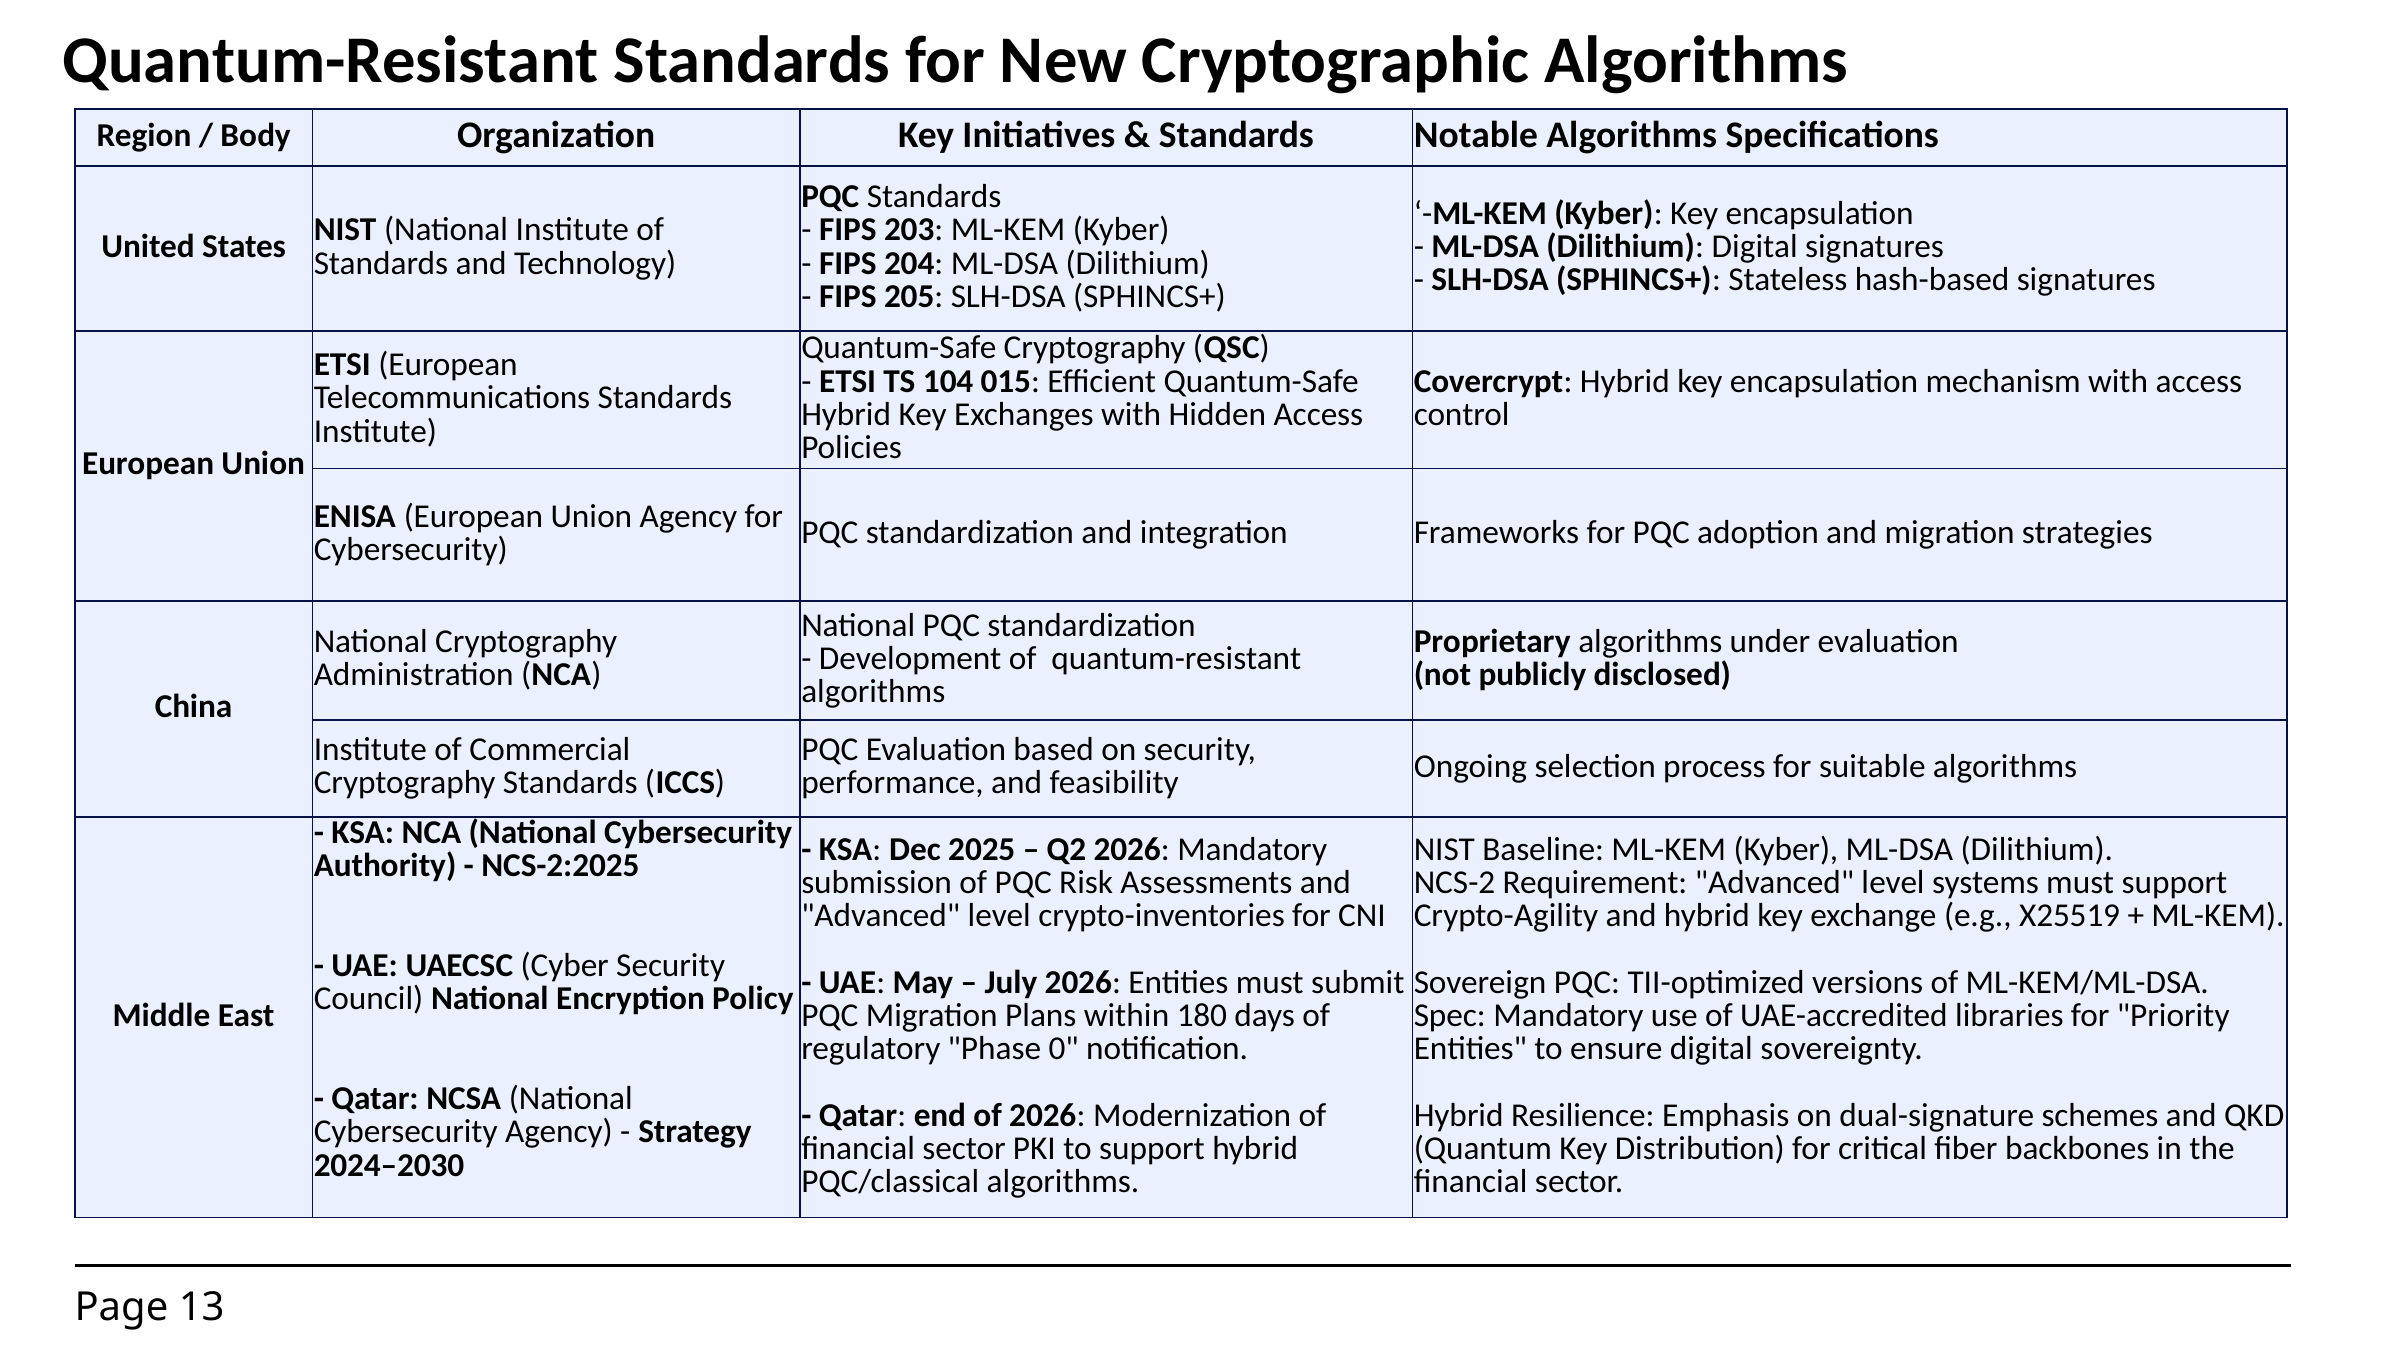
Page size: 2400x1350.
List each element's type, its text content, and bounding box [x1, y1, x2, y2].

table_cell NIST Baseline: ML-KEM (Kyber), ML-DSA (Dilithium). NCS-2 Requirement: "Advanced" level systems must support Crypto-Agility and hybrid key exchange (e.g., X25519 + ML-KEM). Sovereign PQC: TII-optimized versions of ML-KEM/ML-DSA. Spec: Mandatory use of UAE-accredited libraries for "Priority Entities" to ensure digital sovereignty. Hybrid Resilience: Emphasis on dual-signature schemes and QKD (Quantum Key Distribution) for critical fiber backbones in the financial sector. [1413, 818, 2286, 1217]
table_header Key Initiatives & Standards [801, 110, 1412, 165]
table_cell ENISA (European Union Agency for Cybersecurity) [313, 469, 799, 600]
table_cell - KSA: NCA (National Cybersecurity Authority) - NCS-2:2025 - UAE: UAECSC (Cyber Security Council) National Encryption Policy - Qatar: NCSA (National Cybersecurity Agency) - Strategy 2024–2030 [313, 818, 799, 1217]
table_cell ETSI (European Telecommunications Standards Institute) [313, 332, 799, 468]
table_cell PQC Evaluation based on security, performance, and feasibility [801, 721, 1412, 816]
table_header Organization [313, 110, 799, 165]
table_cell Ongoing selection process for suitable algorithms [1413, 721, 2286, 816]
title Quantum-Resistant Standards for New Cryptographic Algorithms [62, 24, 2363, 113]
table_cell National Cryptography Administration (NCA) [313, 602, 799, 719]
table_header Notable Algorithms Specifications [1413, 110, 2286, 165]
table_cell National PQC standardization - Development of quantum-resistant algorithms [801, 602, 1412, 719]
table_cell Middle East [76, 818, 312, 1217]
table_cell United States [76, 167, 312, 330]
table_cell European Union [76, 332, 312, 600]
table_cell PQC Standards - FIPS 203: ML-KEM (Kyber) - FIPS 204: ML-DSA (Dilithium) - FIPS 205: SLH-DSA (SPHINCS+) [801, 167, 1412, 330]
table_cell Quantum-Safe Cryptography (QSC) - ETSI TS 104 015: Efficient Quantum-Safe Hybrid Key Exchanges with Hidden Access Policies [801, 332, 1412, 468]
table_cell China [76, 602, 312, 816]
table_header Region / Body [76, 110, 312, 165]
table_cell Frameworks for PQC adoption and migration strategies [1413, 469, 2286, 600]
table_cell Proprietary algorithms under evaluation (not publicly disclosed) [1413, 602, 2286, 719]
table_cell Institute of Commercial Cryptography Standards (ICCS) [313, 721, 799, 816]
table_cell NIST (National Institute of Standards and Technology) [313, 167, 799, 330]
table_cell ‘-ML-KEM (Kyber): Key encapsulation - ML-DSA (Dilithium): Digital signatures - SLH-DSA (SPHINCS+): Stateless hash-based signatures [1413, 167, 2286, 330]
table_cell PQC standardization and integration [801, 469, 1412, 600]
table_cell - KSA: Dec 2025 – Q2 2026: Mandatory submission of PQC Risk Assessments and "Advanced" level crypto-inventories for CNI - UAE: May – July 2026: Entities must submit PQC Migration Plans within 180 days of regulatory "Phase 0" notification. - Qatar: end of 2026: Modernization of financial sector PKI to support hybrid PQC/classical algorithms. [801, 818, 1412, 1217]
table_cell Covercrypt: Hybrid key encapsulation mechanism with access control [1413, 332, 2286, 468]
